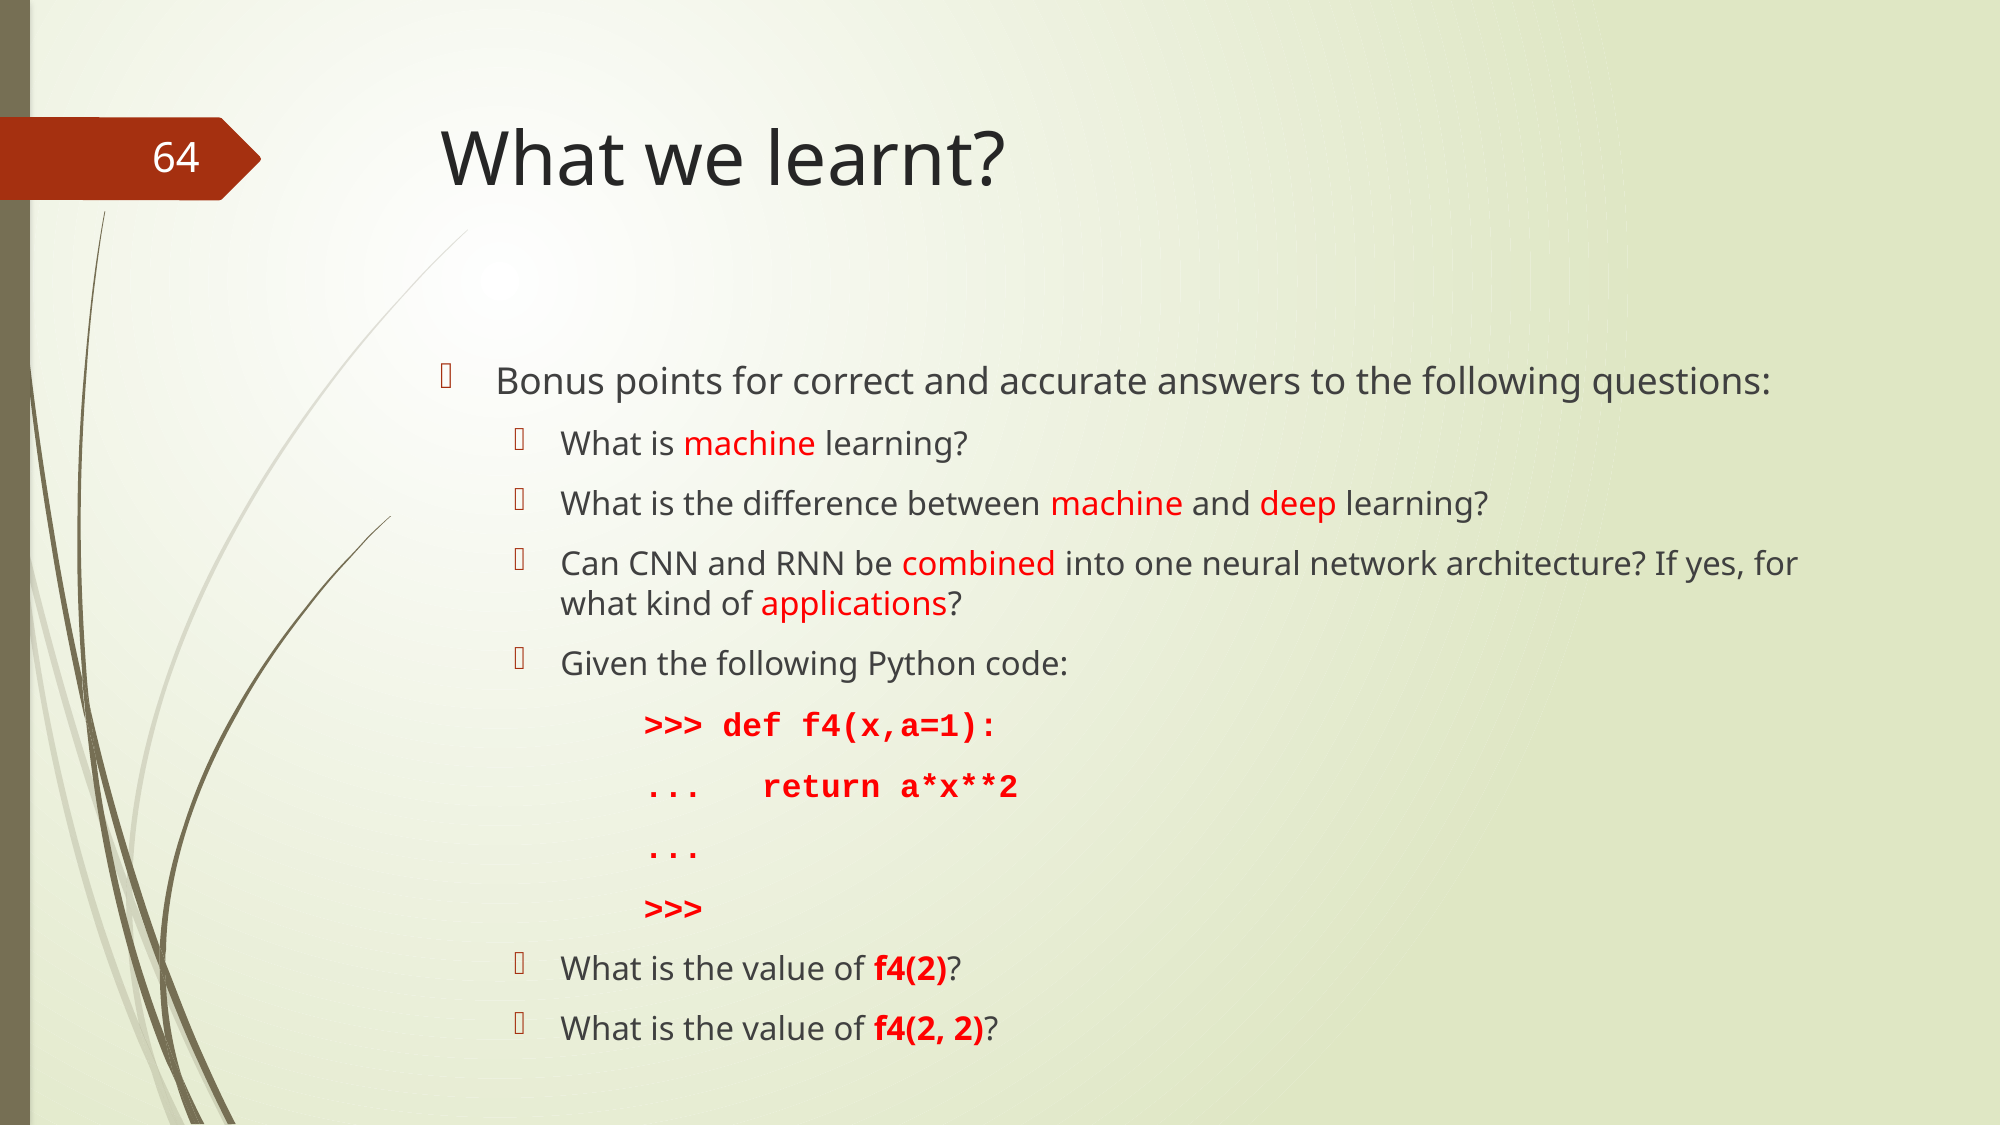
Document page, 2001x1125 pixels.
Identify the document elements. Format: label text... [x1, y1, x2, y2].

list Bonus points for correct and accurate answers to the following questions: What is machine learning? What is the difference between machine and deep learning? Can CNN and RNN be combined into one neural network architecture? If yes, for what kind of applications? Given the following Python code: >>> def f4(x,a=1): ... return a*x**2 ... >>> What is the value of f4(2)? What is the value of f4(2, 2)? [424, 350, 1888, 1056]
title What we learnt? [425, 102, 1888, 313]
slide_number 64 [87, 129, 216, 190]
